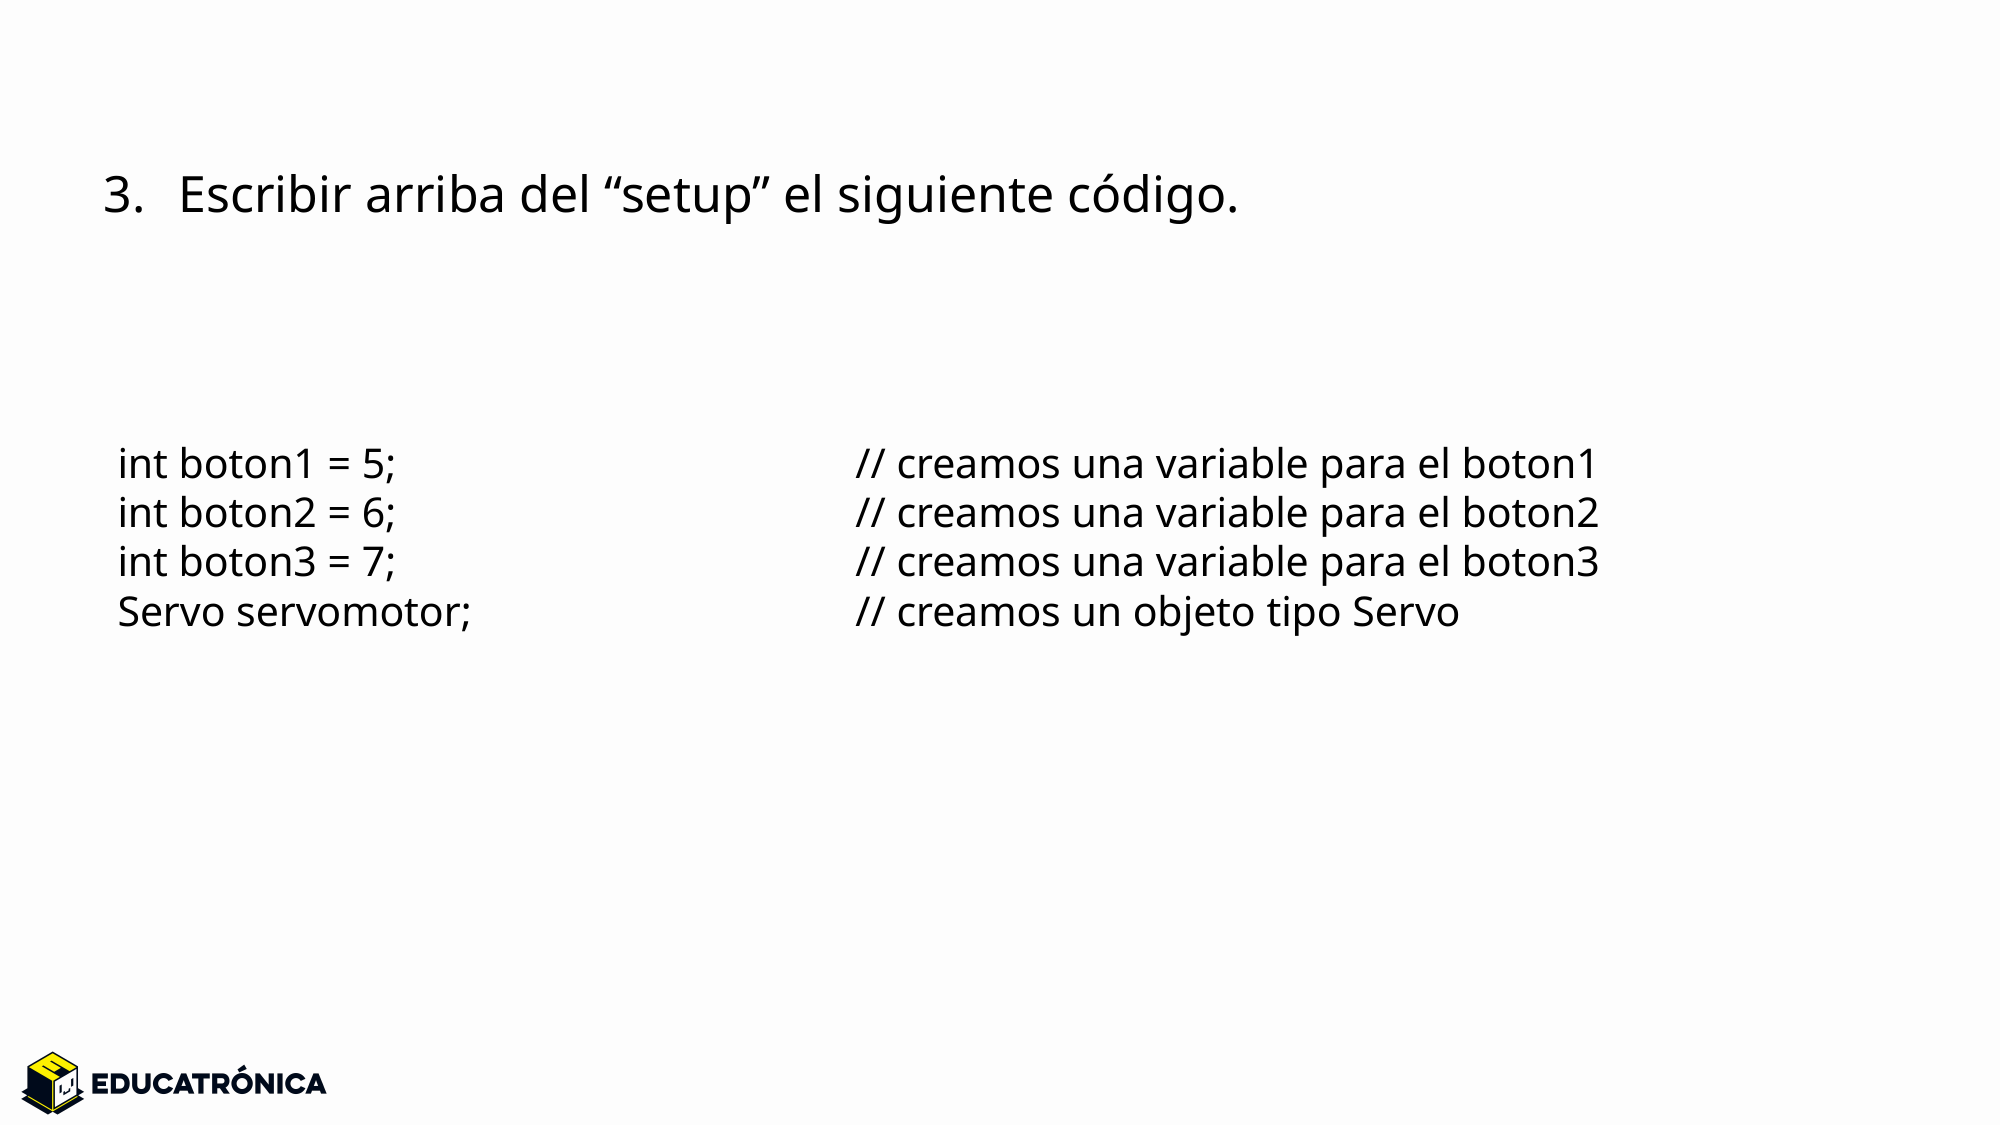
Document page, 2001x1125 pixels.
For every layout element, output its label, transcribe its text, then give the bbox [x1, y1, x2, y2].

text_box int boton1 = 5; // creamos una variable para el boton1 int boton2 = 6; // creamos una variable para el boton2 int boton3 = 7; // creamos una variable para el boton3 Servo servomotor; // creamos un objeto tipo Servo [102, 430, 1898, 769]
picture [19, 1048, 330, 1118]
list Escribir arriba del “setup” el siguiente código. [88, 162, 1912, 1037]
